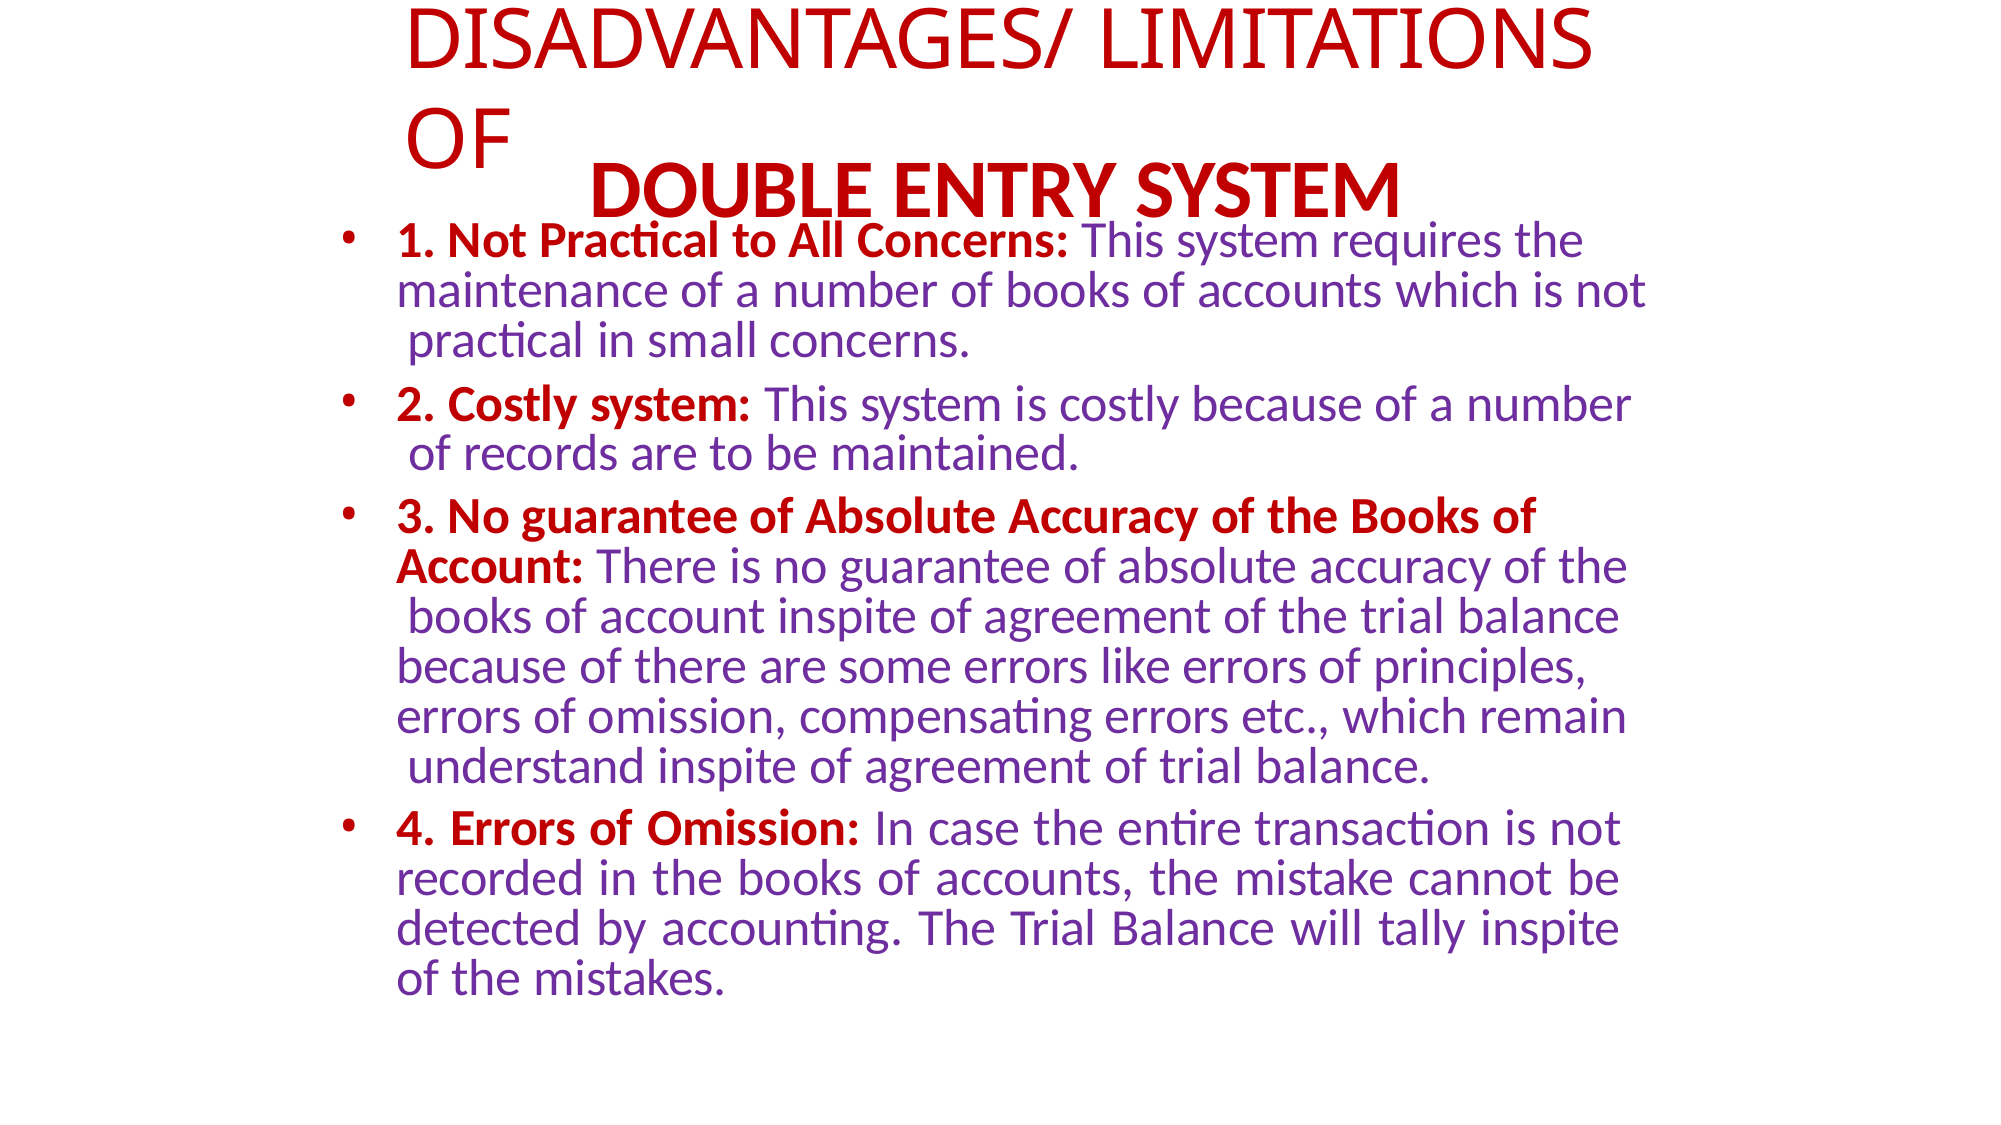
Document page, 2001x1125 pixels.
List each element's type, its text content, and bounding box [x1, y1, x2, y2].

title DISADVANTAGES/ LIMITATIONS OF [400, 0, 1601, 185]
text_box 1. Not Practical to All Concerns: This system requires the maintenance of a number of books of accounts which is not practical in small concerns. 2. Costly system: This system is costly because of a number of records are to be maintained. 3. No guarantee of Absolute Accuracy of the Books of Account: There is no guarantee of absolute accuracy of the books of account inspite of agreement of the trial balance because of there are some errors like errors of principles, errors of omission, compensating errors etc., which remain understand inspite of agreement of trial balance. 4. Errors of Omission: In case the entire transaction is not recorded in the books of accounts, the mistake cannot be detected by accounting. The Trial Balance will tally inspite of the mistakes. [337, 203, 1651, 1006]
text_box DOUBLE ENTRY SYSTEM [587, 131, 1414, 203]
